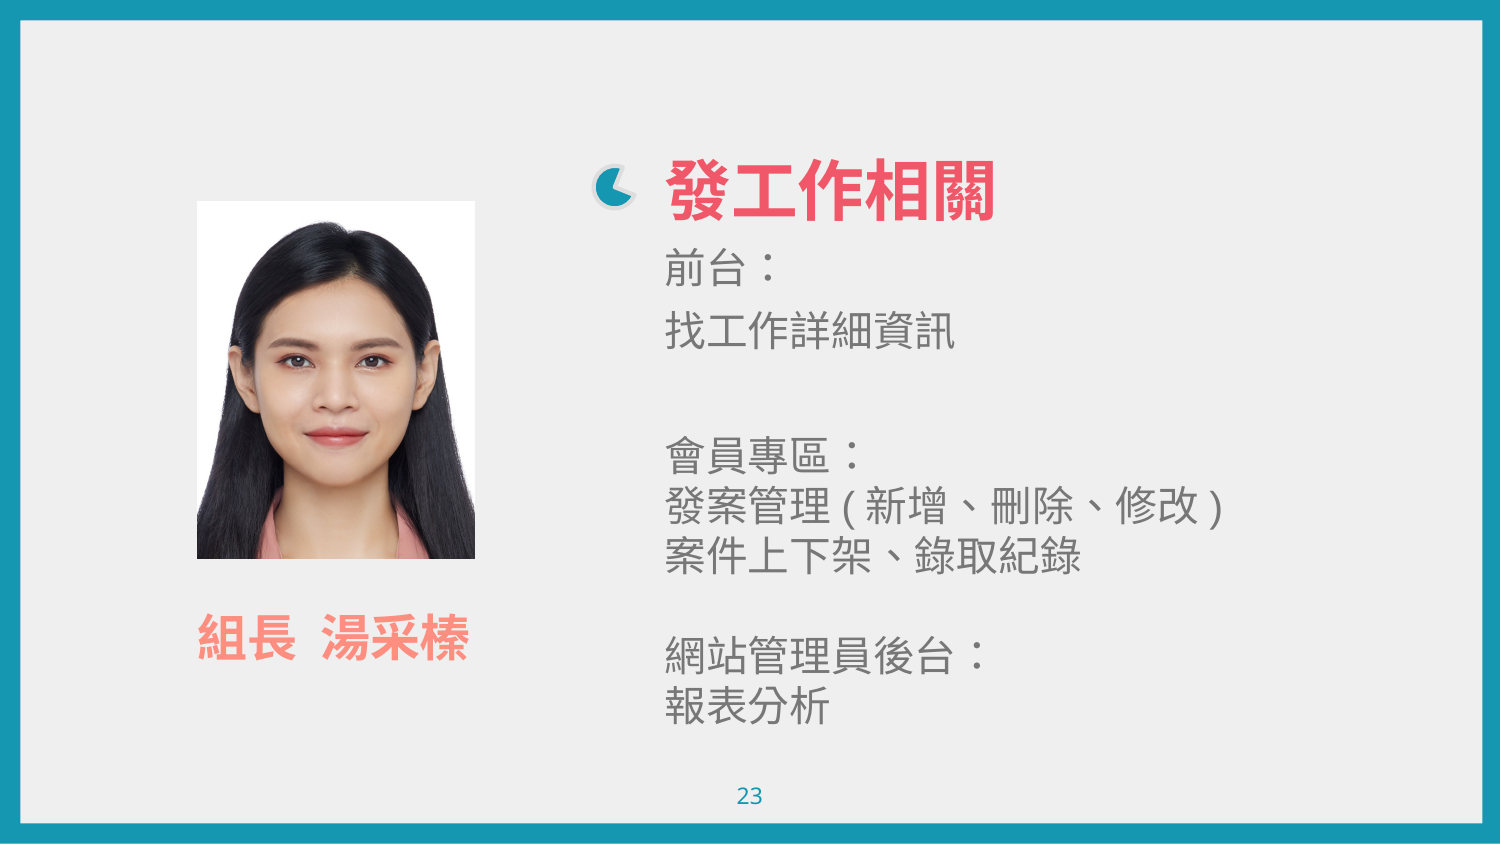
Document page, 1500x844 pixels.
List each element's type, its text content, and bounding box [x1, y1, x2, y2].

text_box 組長 湯采榛 [158, 573, 510, 699]
text_box 發工作相關 前台： 找工作詳細資訊 會員專區： 發案管理(新增、刪除、修改) 案件上下架、錄取紀錄 網站管理員後台： 報表分析 [649, 141, 1401, 737]
slide_number 23 [705, 766, 795, 832]
text_box [591, 163, 637, 211]
picture [197, 201, 475, 559]
